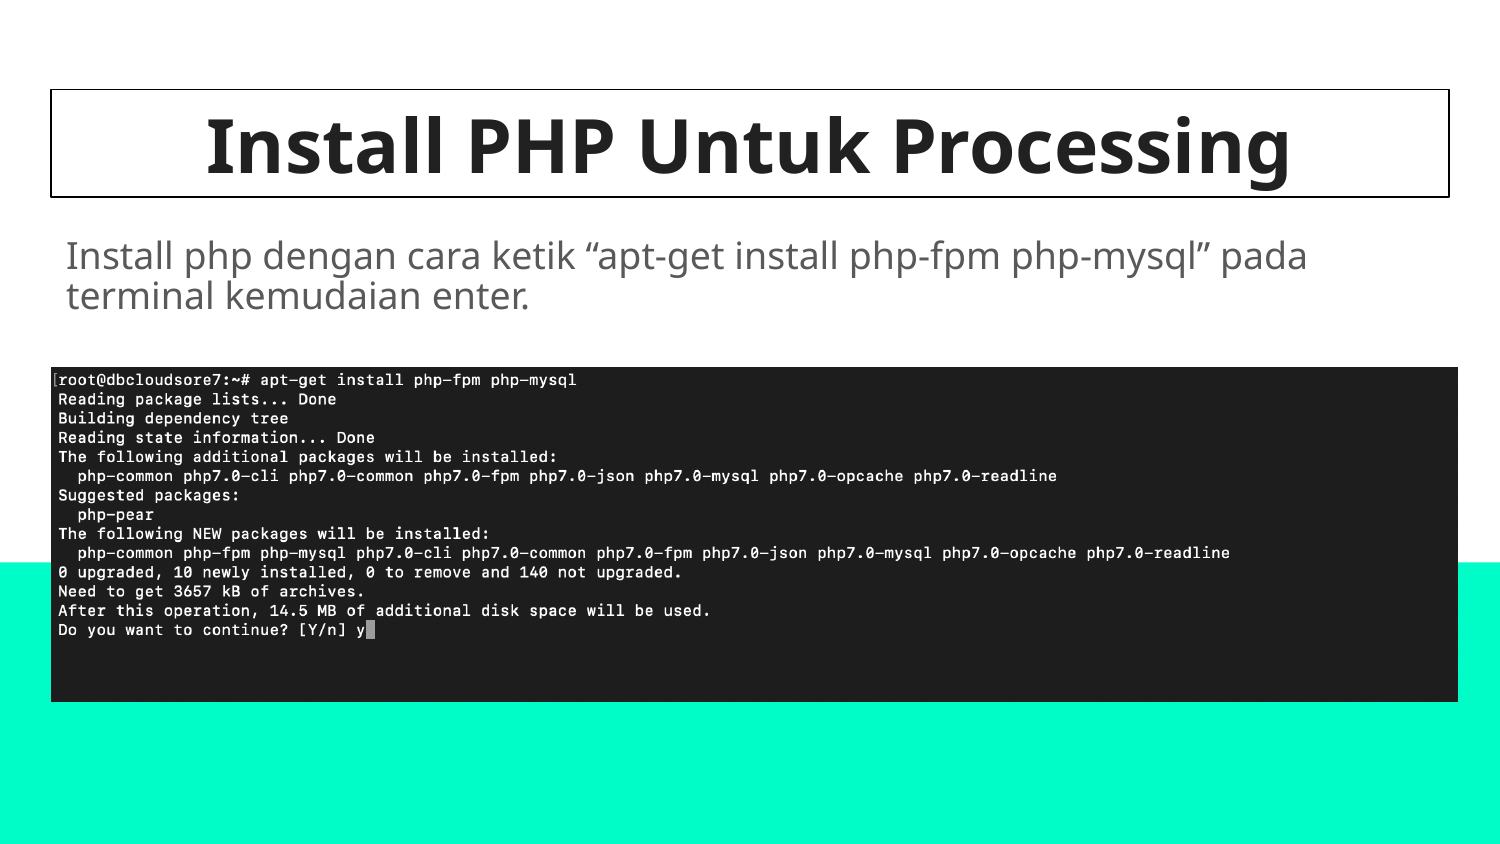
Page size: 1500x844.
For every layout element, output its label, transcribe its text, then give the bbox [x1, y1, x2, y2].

picture [50, 366, 1458, 703]
subtitle Install php dengan cara ketik “apt-get install php-fpm php-mysql” pada terminal kemudaian enter. [51, 219, 1449, 336]
title Install PHP Untuk Processing [51, 89, 1449, 197]
